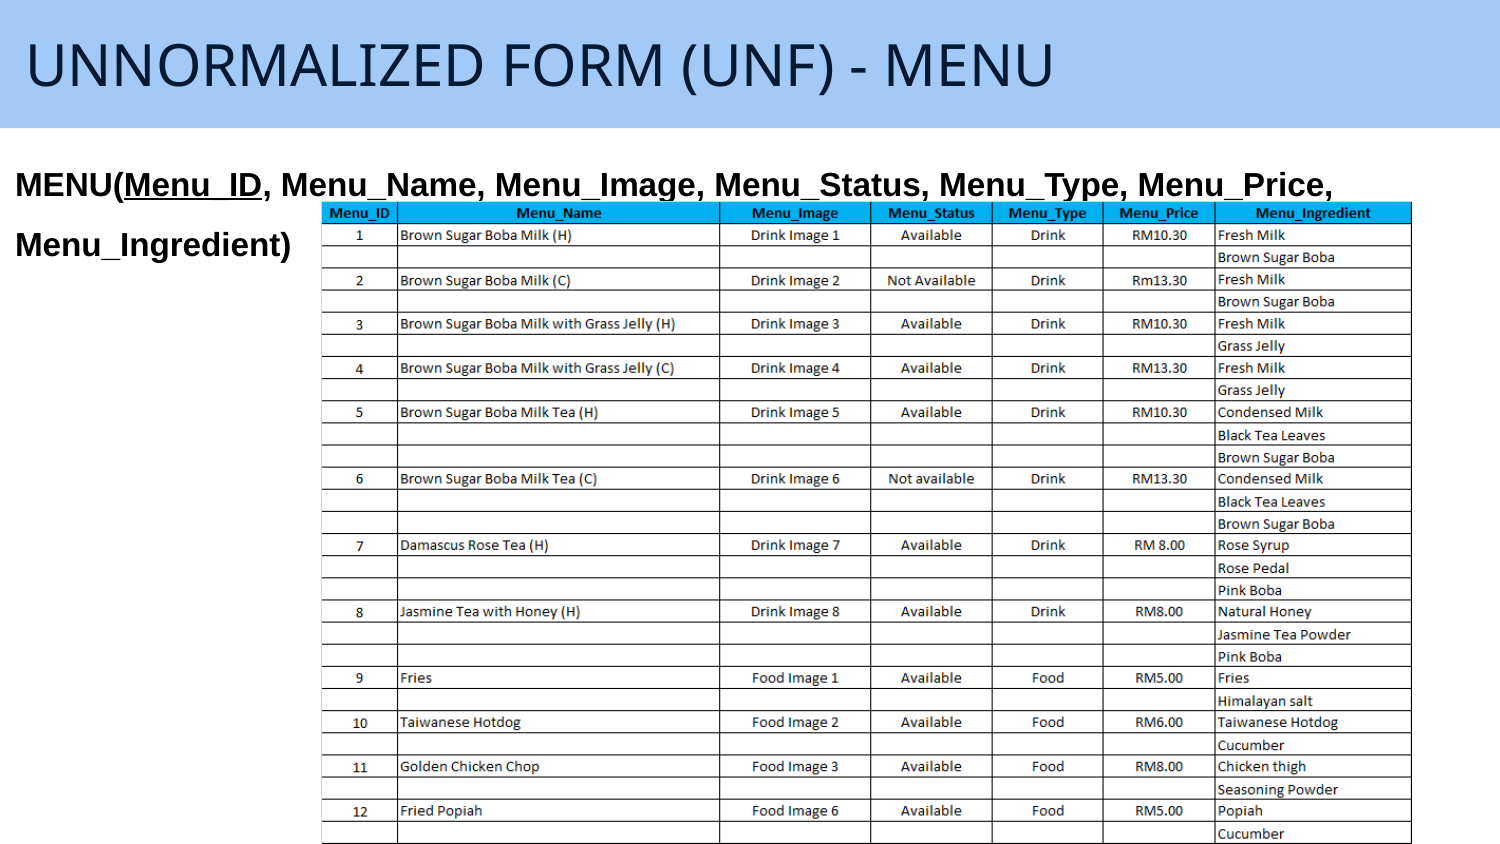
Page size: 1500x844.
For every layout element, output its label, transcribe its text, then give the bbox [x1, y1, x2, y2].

text_box MENU(Menu_ID, Menu_Name, Menu_Image, Menu_Status, Menu_Type, Menu_Price, Menu_Ingredient) [0, 127, 1500, 278]
picture [1120, 210, 1127, 217]
title UNNORMALIZED FORM (UNF) - MENU [10, 13, 1332, 108]
picture [330, 210, 337, 217]
picture [321, 224, 1412, 844]
picture [1303, 210, 1309, 217]
picture [569, 210, 575, 217]
picture [760, 210, 768, 217]
picture [799, 209, 805, 217]
picture [517, 210, 524, 217]
picture [1265, 210, 1272, 217]
picture [1063, 212, 1068, 220]
